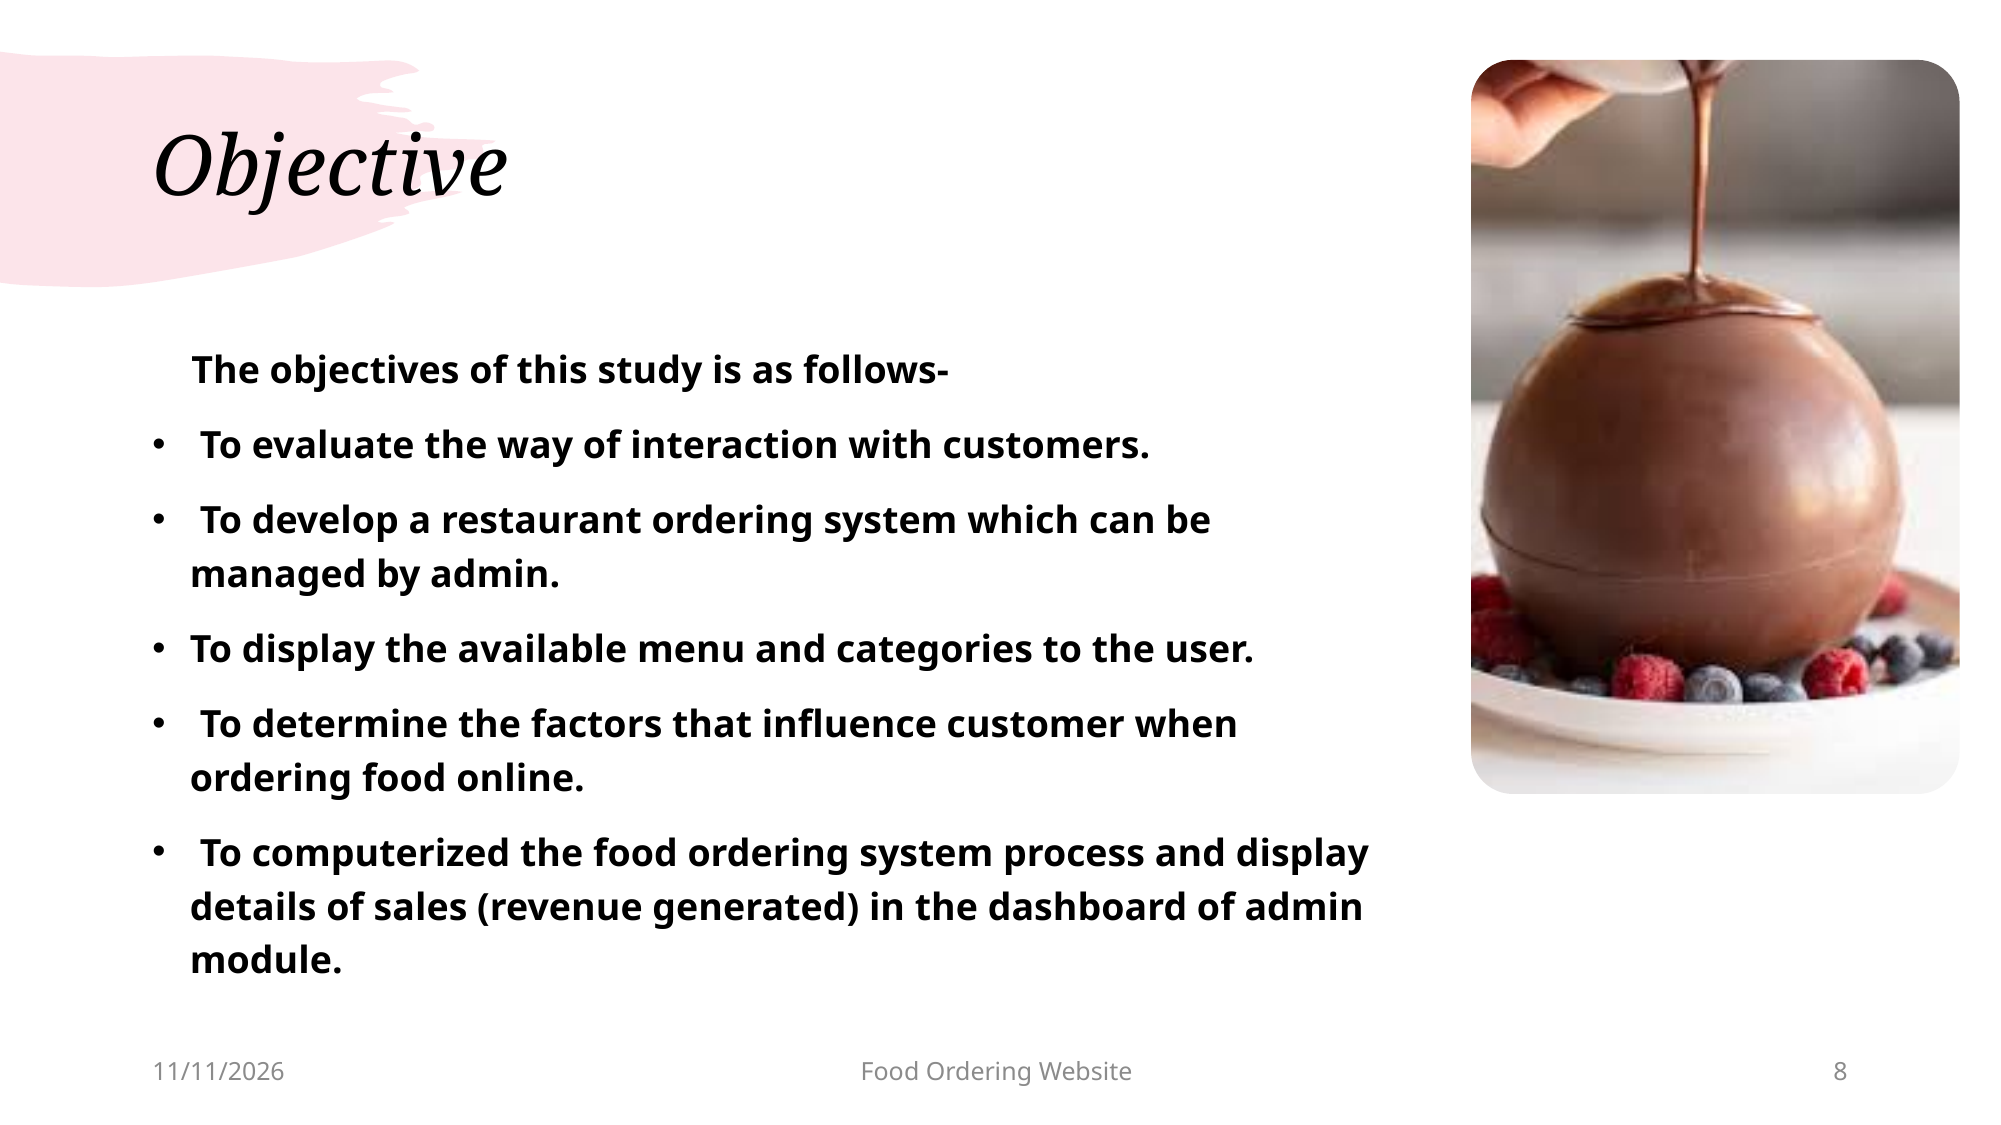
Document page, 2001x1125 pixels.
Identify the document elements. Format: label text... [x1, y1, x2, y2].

footer Food Ordering Website [662, 1042, 1338, 1103]
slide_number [137, 1042, 588, 1103]
slide_number 8 [1412, 1042, 1863, 1103]
title Objective [137, 59, 1471, 278]
picture [1471, 59, 1960, 794]
list The objectives of this study is as follows- To evaluate the way of interaction with customers. To develop a restaurant ordering system which can be managed by admin. To display the available menu and categories to the user. To determine the factors that influence customer when ordering food online. To computerized the food ordering system process and display details of sales (revenue generated) in the dashboard of admin module. [137, 329, 1413, 964]
